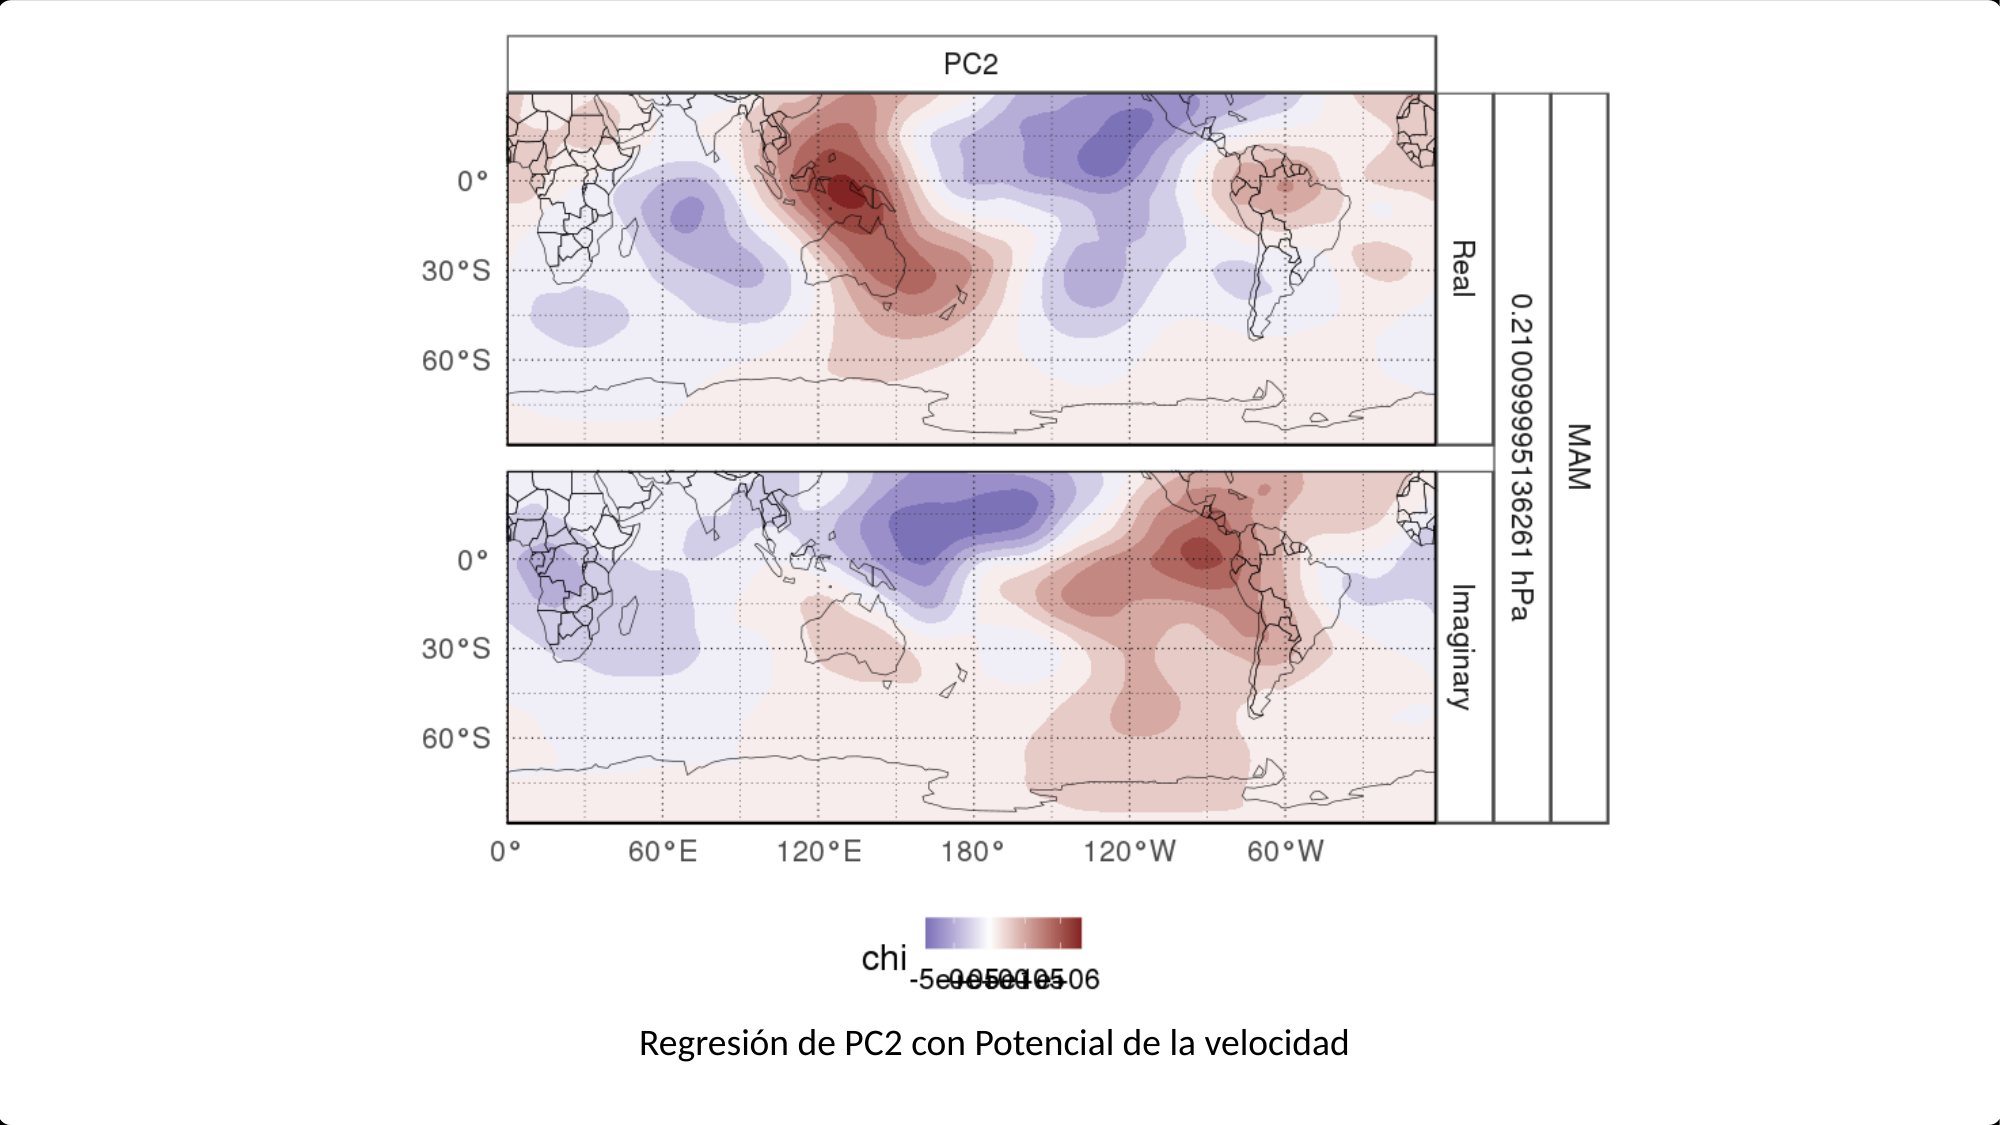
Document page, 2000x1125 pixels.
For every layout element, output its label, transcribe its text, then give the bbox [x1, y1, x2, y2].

picture [160, 20, 1827, 1011]
text_box Regresión de PC2 con Potencial de la velocidad [29, 1010, 1961, 1094]
